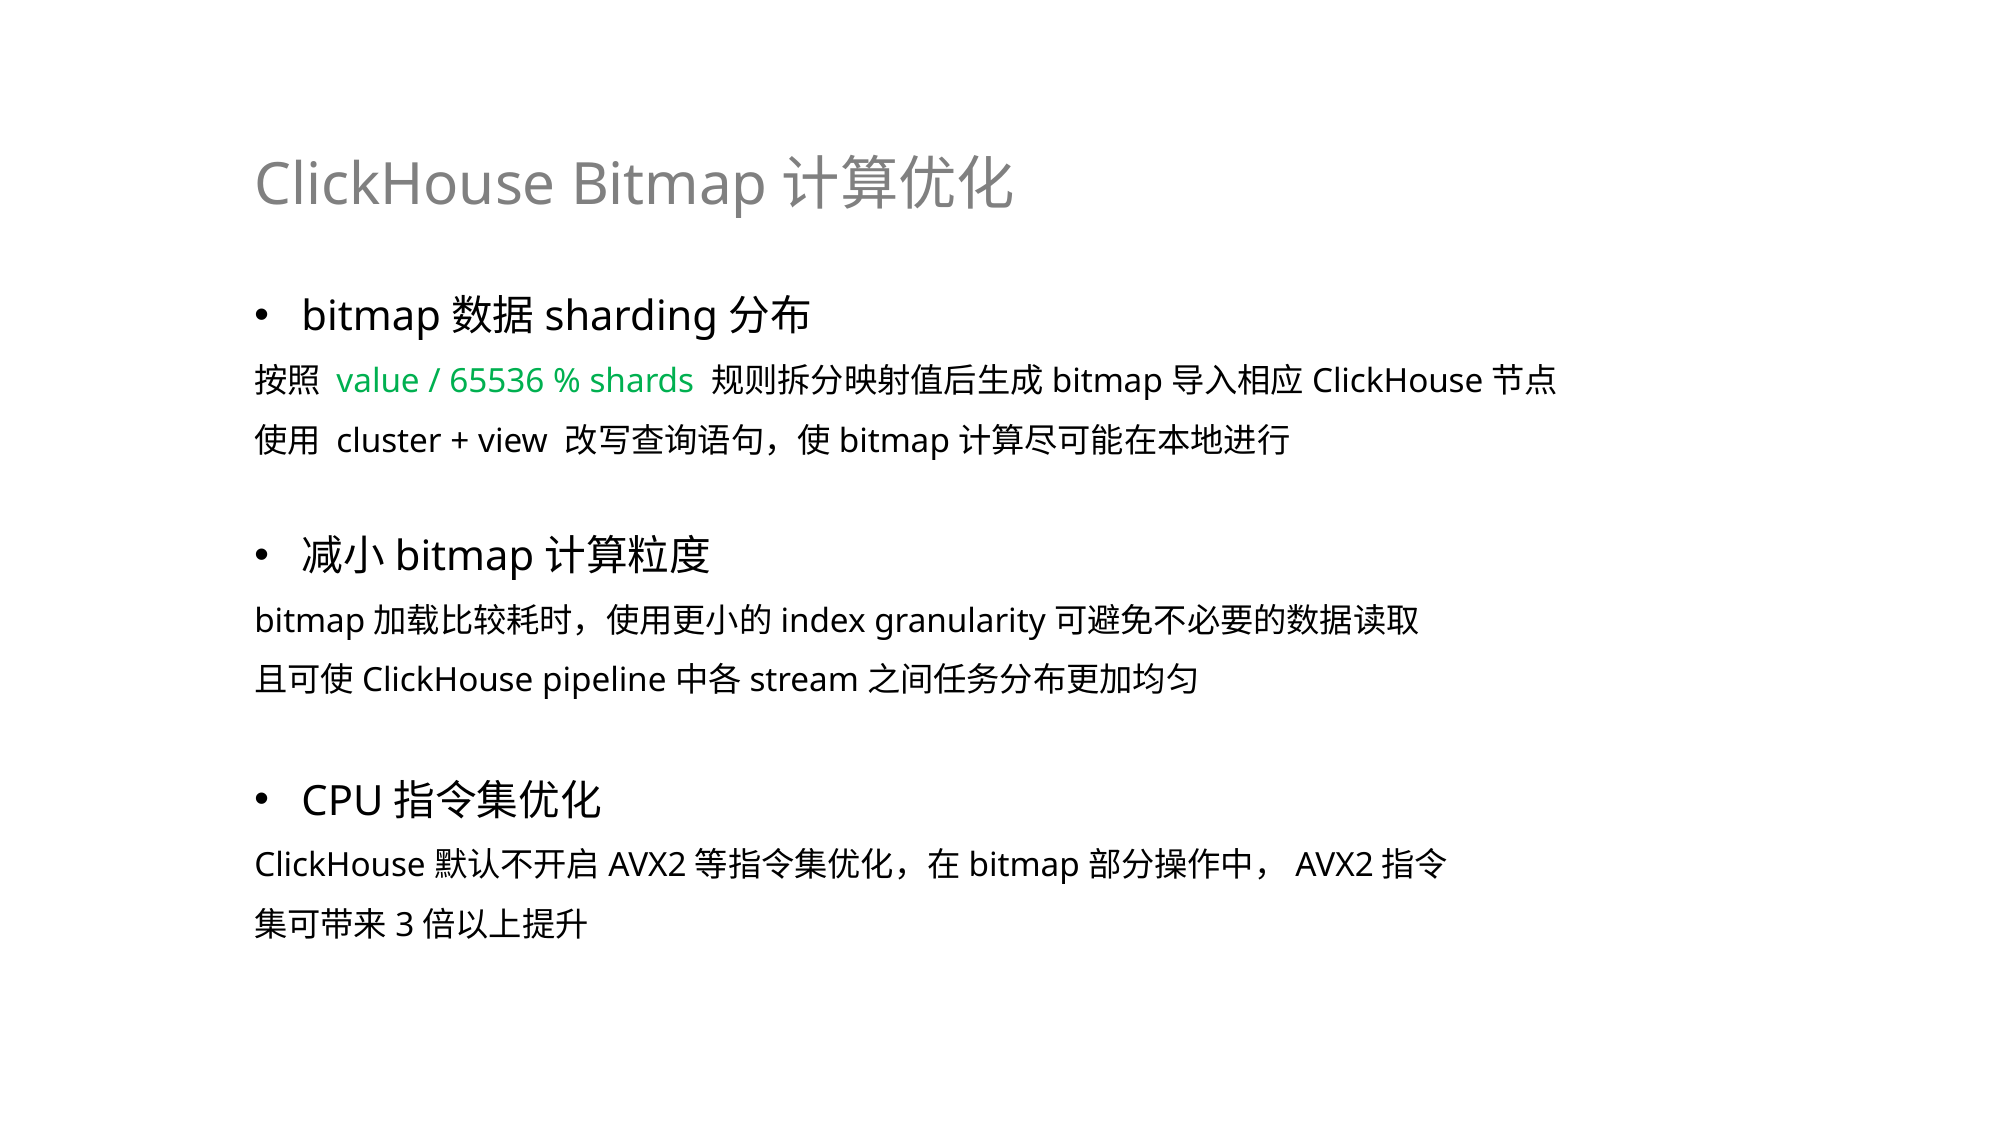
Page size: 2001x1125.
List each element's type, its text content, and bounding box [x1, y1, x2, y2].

text_box bitmap数据sharding分布 按照 value / 65536 % shards 规则拆分映射值后生成bitmap导入相应ClickHouse节点 使用 cluster + view 改写查询语句，使bitmap计算尽可能在本地进行 减小bitmap计算粒度 bitmap加载比较耗时，使用更小的index granularity可避免不必要的数据读取 且可使ClickHouse pipeline中各stream之间任务分布更加均匀 CPU指令集优化 ClickHouse默认不开启AVX2等指令集优化，在bitmap部分操作中，AVX2指令 集可带来3倍以上提升 [239, 256, 1702, 951]
title ClickHouse Bitmap计算优化 [239, 89, 1901, 283]
